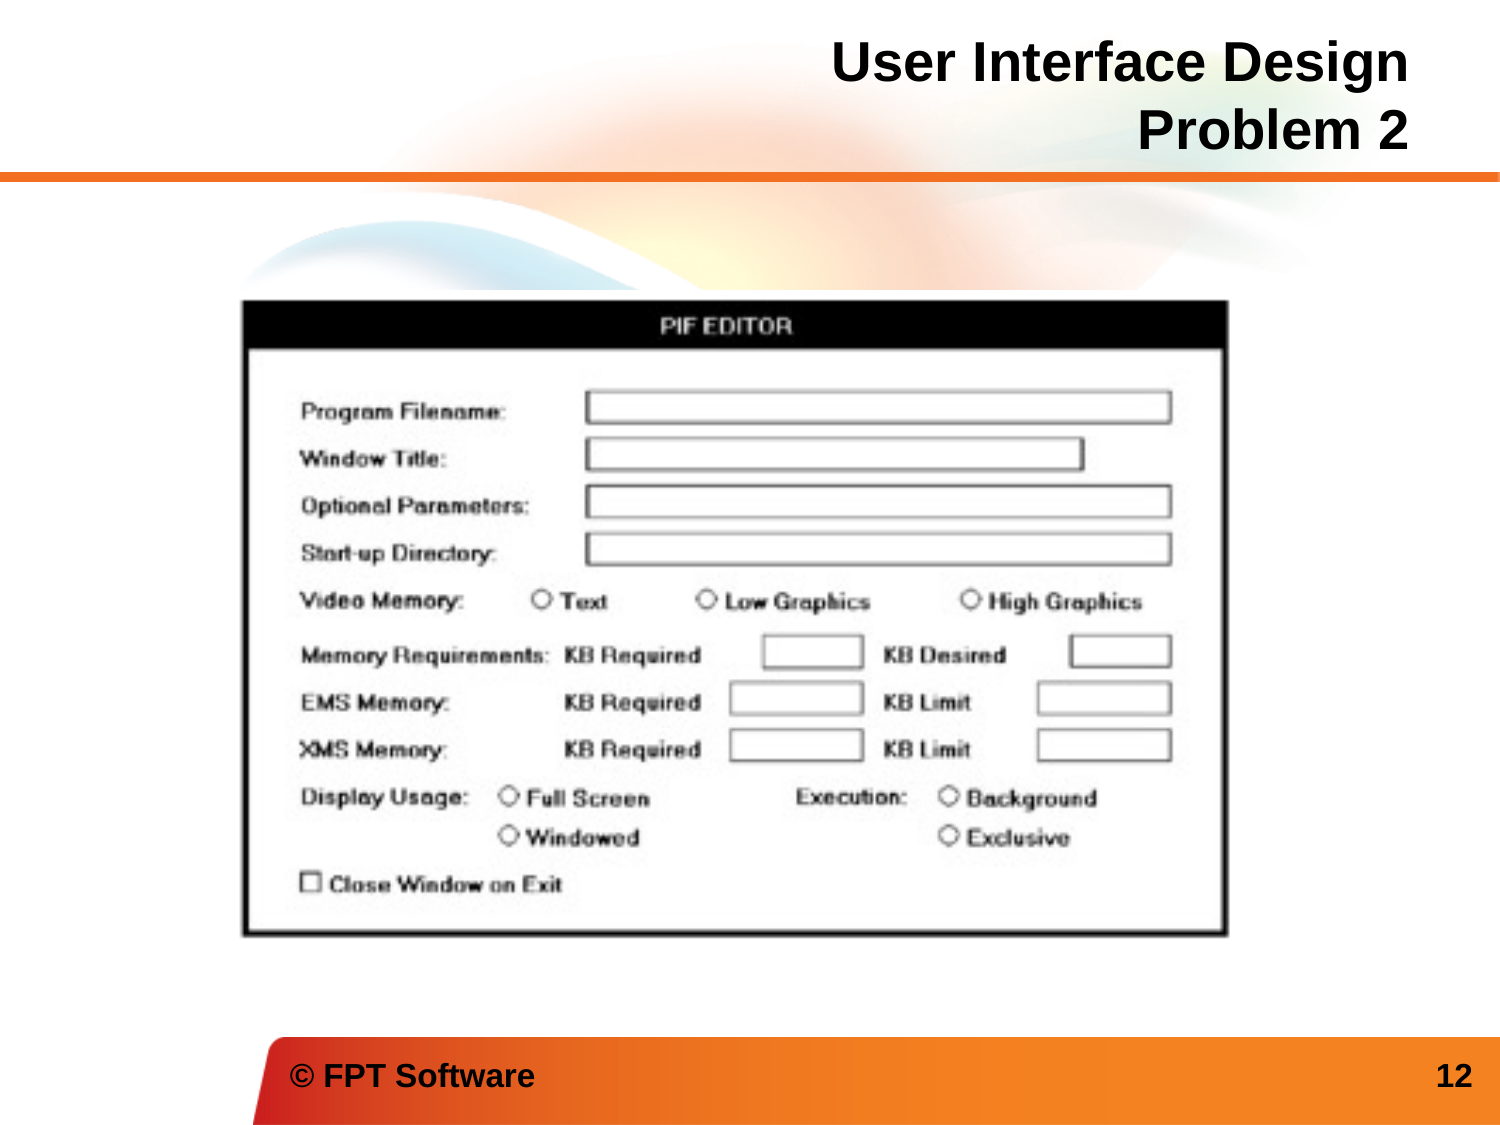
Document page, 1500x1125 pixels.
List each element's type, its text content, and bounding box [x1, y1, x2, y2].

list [229, 290, 1245, 947]
picture [0, 0, 1500, 486]
picture [253, 1037, 1500, 1125]
title User Interface Design Problem 2 [437, 24, 1425, 161]
